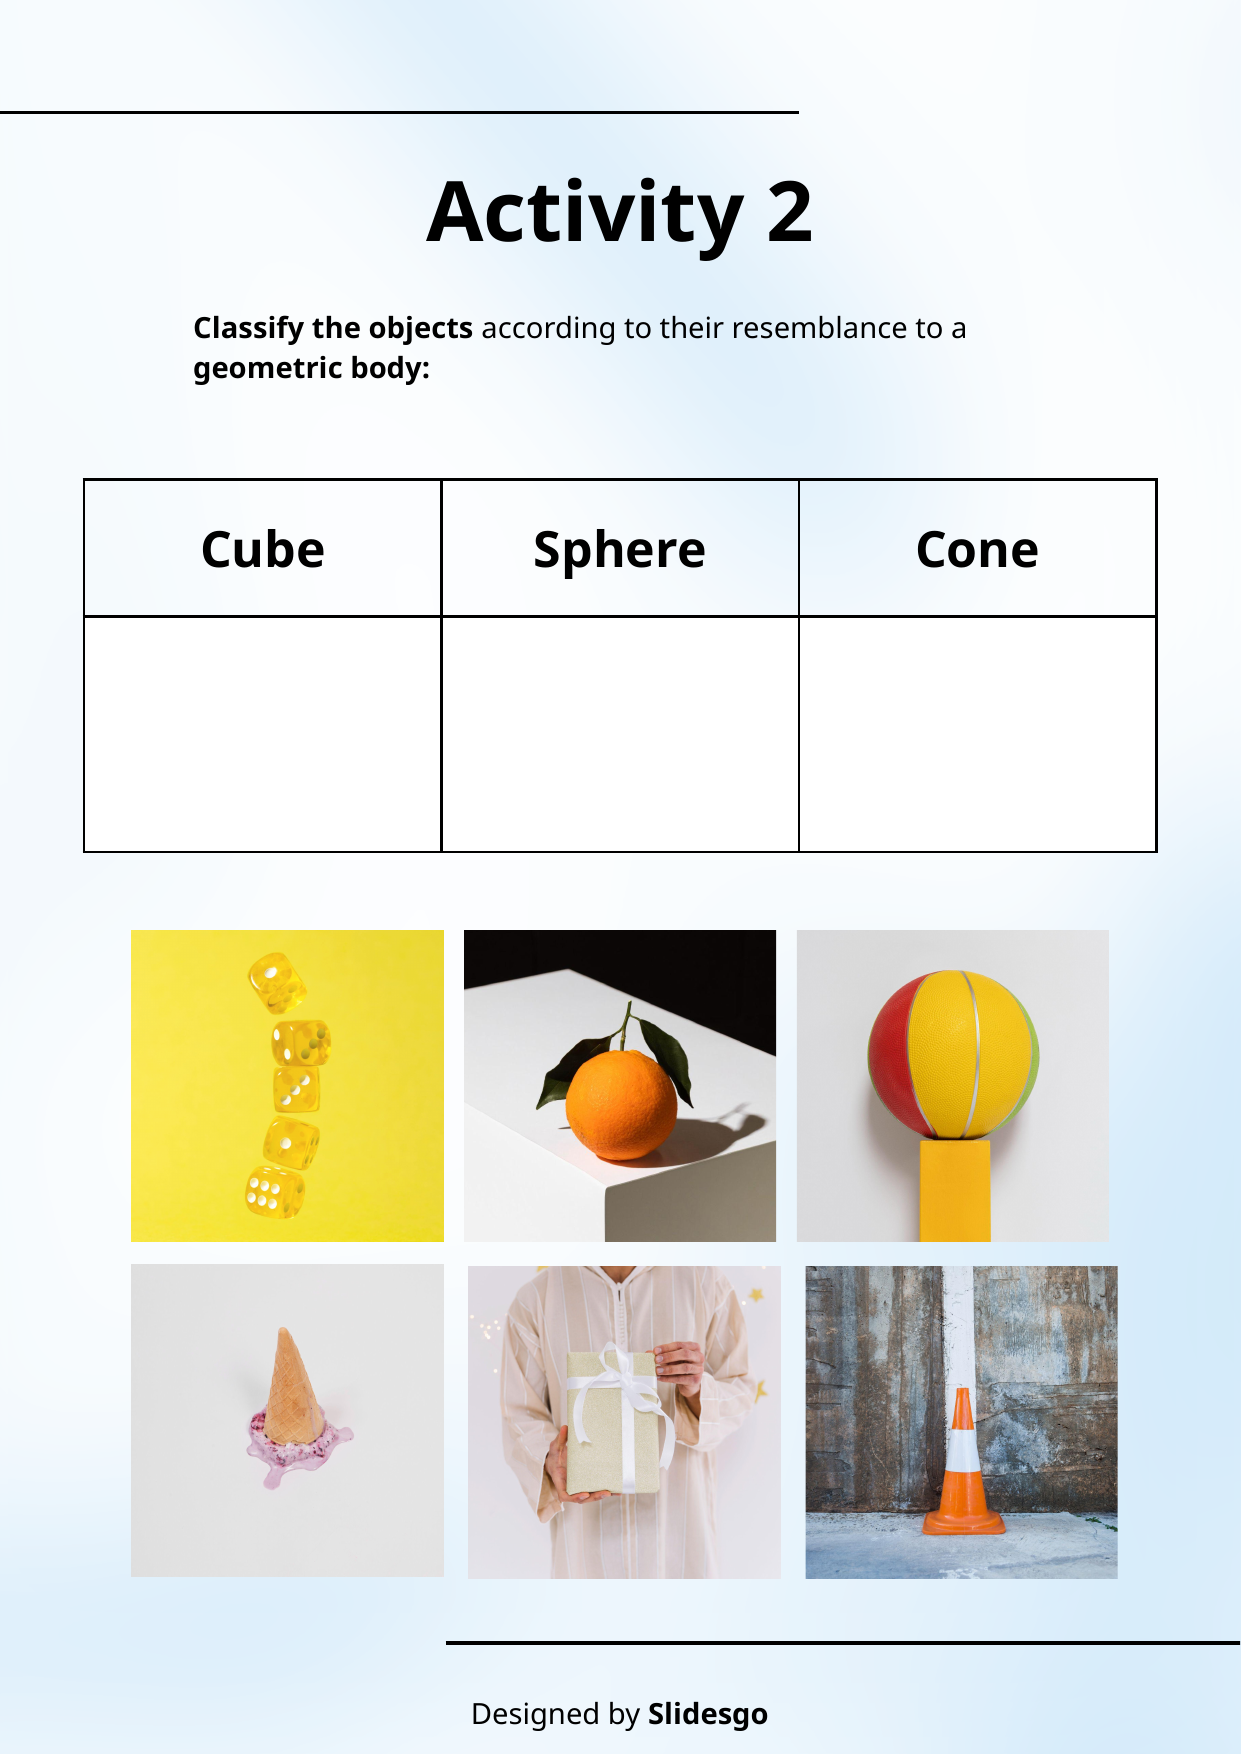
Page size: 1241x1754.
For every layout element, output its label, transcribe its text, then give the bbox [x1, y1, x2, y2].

title Activity 2 [83, 139, 1157, 283]
table_cell q [0, 0, 1241, 1754]
table_header Sphere [443, 481, 798, 615]
table_cell [443, 618, 798, 851]
picture [131, 929, 444, 1242]
picture [131, 1263, 444, 1577]
table_header Cube [85, 481, 440, 615]
table_cell [85, 618, 440, 851]
picture [463, 929, 777, 1242]
text_box Designed by Slidesgo [83, 1690, 1157, 1736]
table_cell [800, 618, 1155, 851]
table_header Cone [800, 481, 1155, 615]
picture [468, 1266, 781, 1579]
picture [805, 1266, 1118, 1579]
picture [796, 929, 1110, 1242]
text_box Classify the objects according to their resemblance to a geometric body: [178, 289, 1062, 402]
